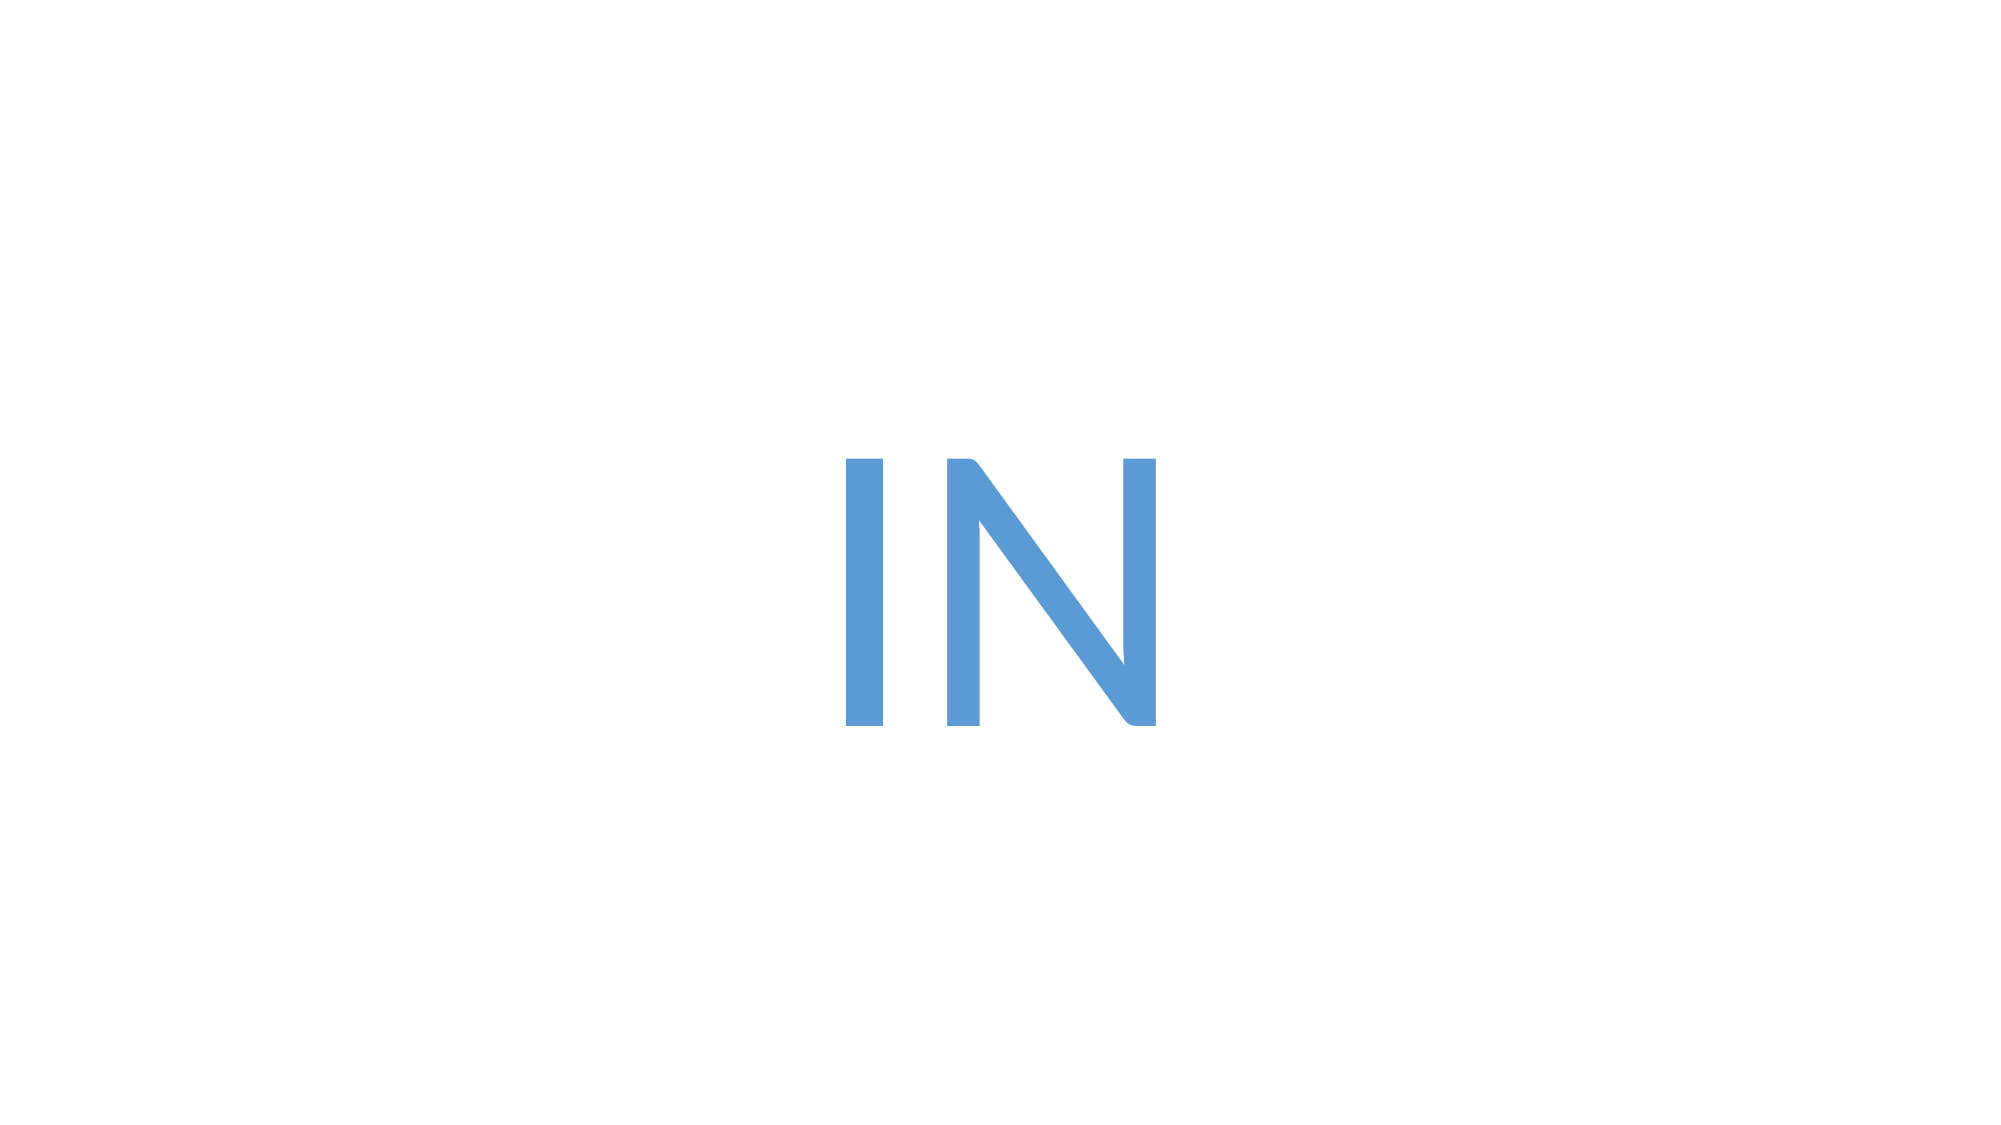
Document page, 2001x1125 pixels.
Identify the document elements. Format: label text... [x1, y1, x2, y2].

text_box IN [797, 302, 1203, 818]
